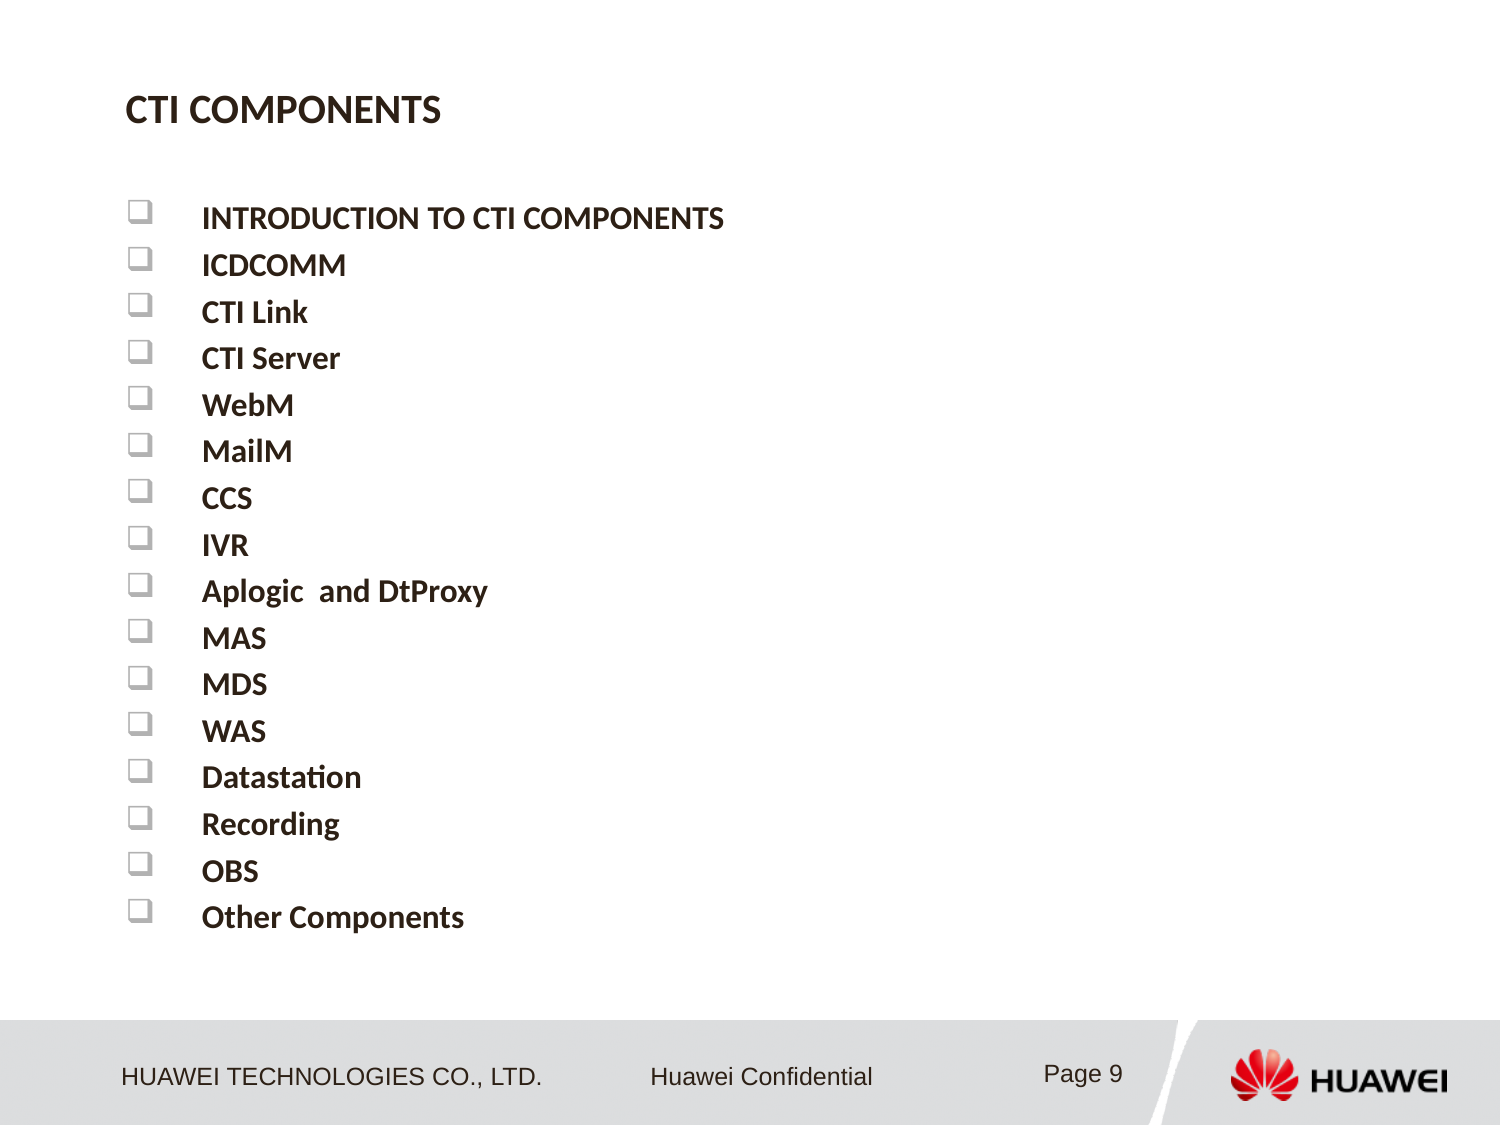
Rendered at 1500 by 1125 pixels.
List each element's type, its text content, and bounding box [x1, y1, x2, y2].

slide_number Page 9 [1043, 1062, 1388, 1125]
picture [0, 1020, 1500, 1125]
text_box CTI COMPONENTS INTRODUCTION TO CTI COMPONENTS ICDCOMM CTI Link CTI Server WebM MailM CCS IVR Aplogic and DtProxy MAS MDS WAS Datastation Recording OBS Other Components [112, 74, 1238, 988]
